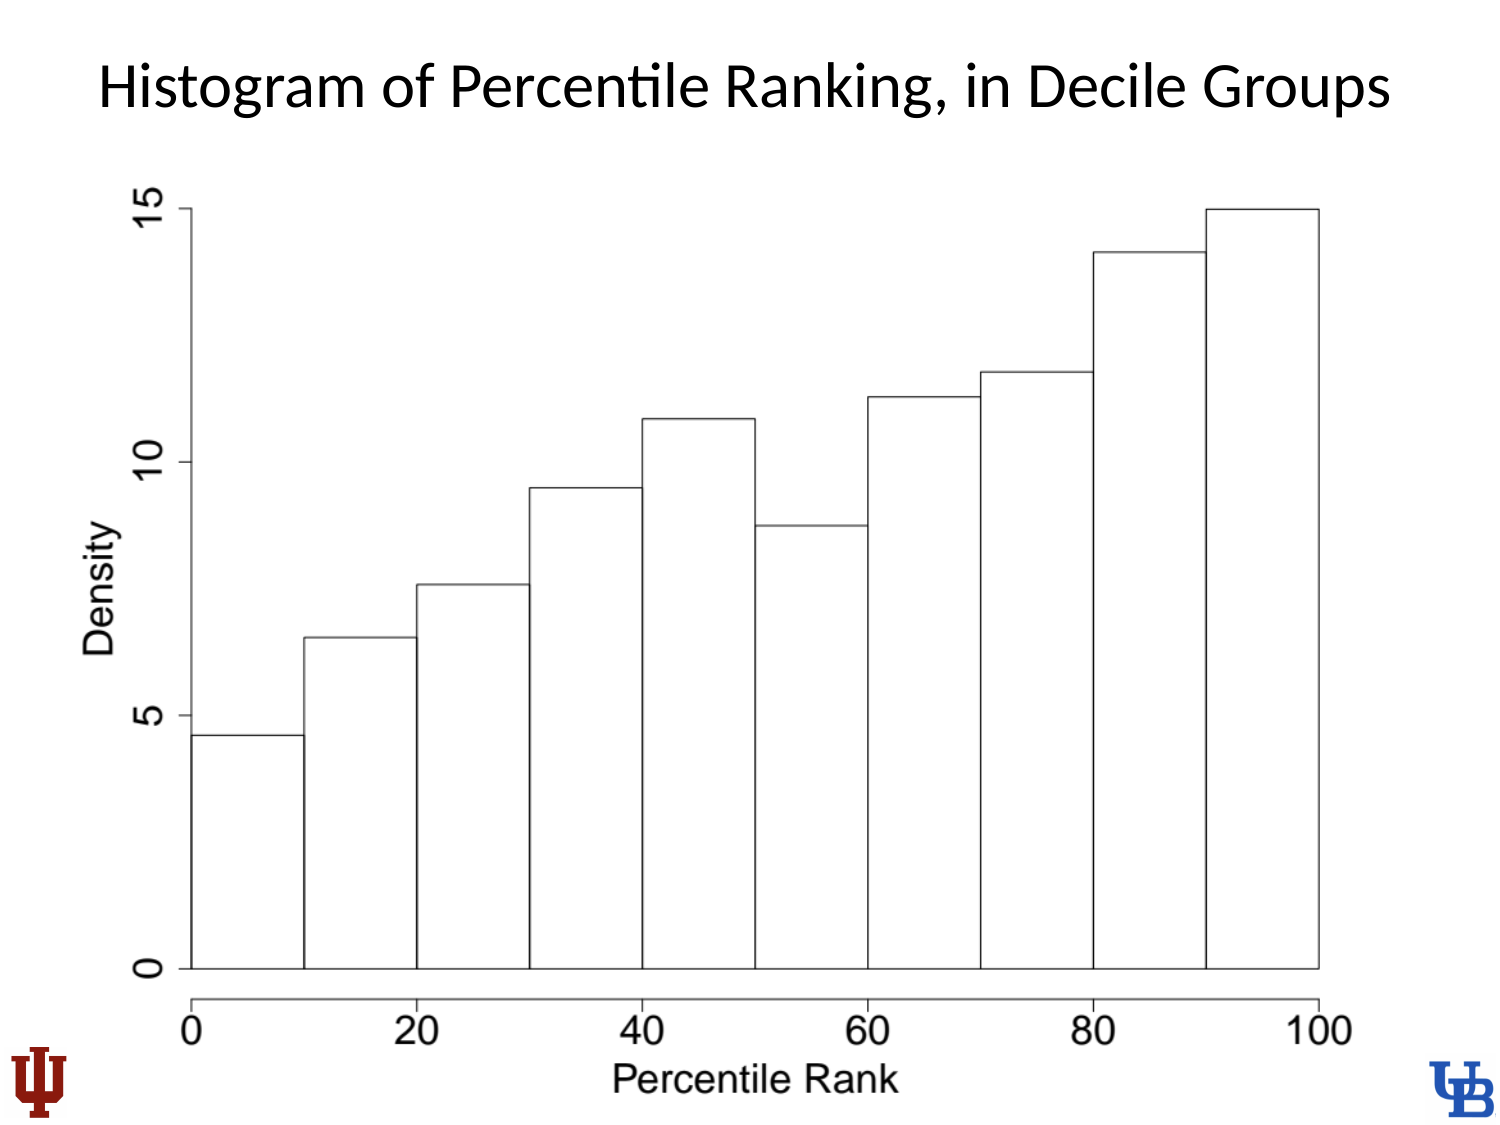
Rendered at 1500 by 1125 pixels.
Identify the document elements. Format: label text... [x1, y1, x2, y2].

picture [4, 78, 1417, 1123]
title Histogram of Percentile Ranking, in Decile Groups [2, 6, 1488, 157]
picture [1425, 1053, 1496, 1125]
